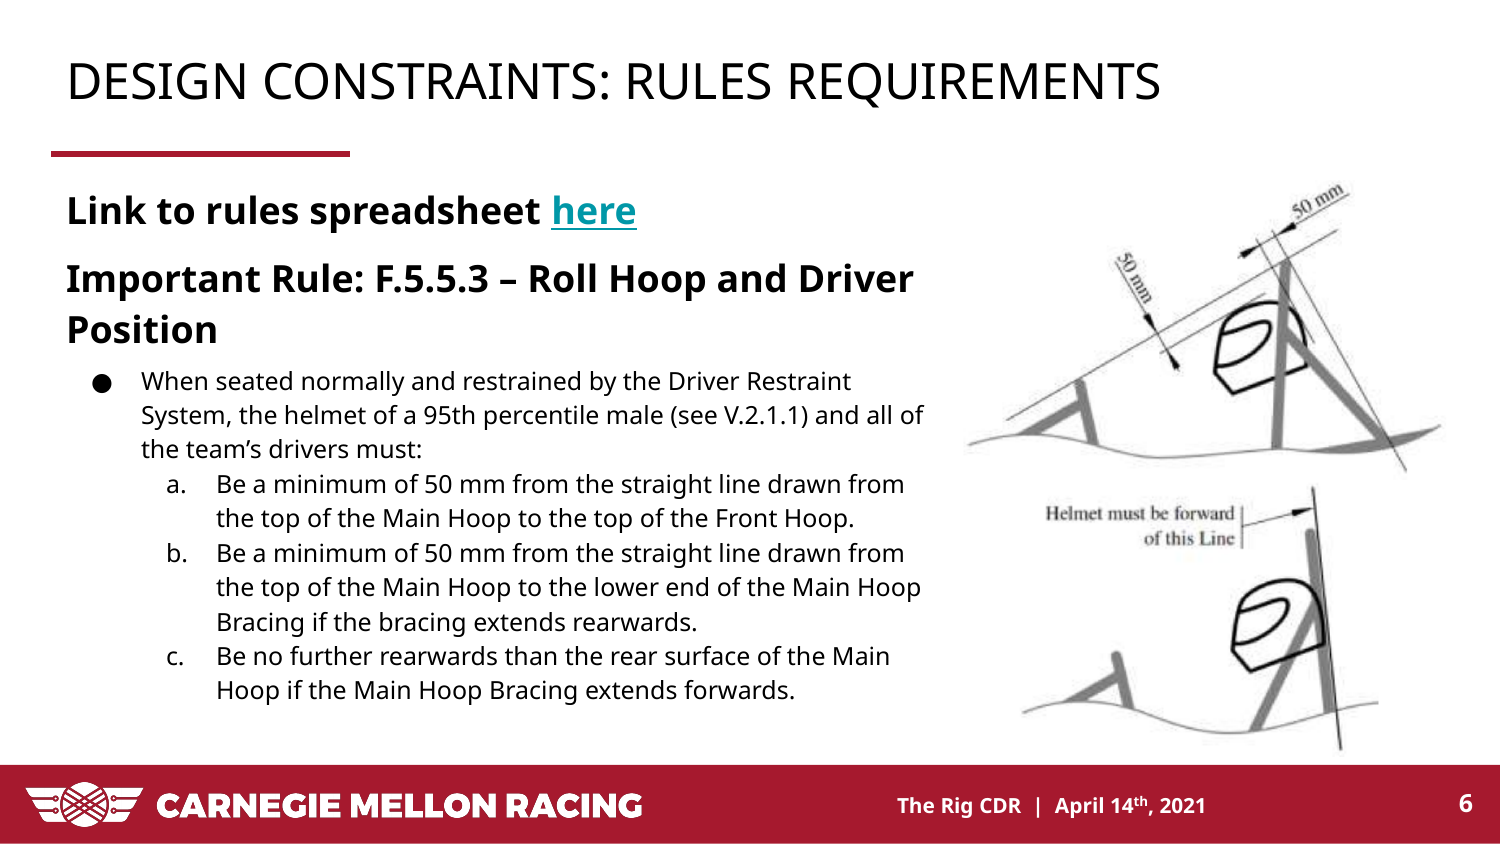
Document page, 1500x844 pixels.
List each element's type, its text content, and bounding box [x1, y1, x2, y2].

title DESIGN CONSTRAINTS: RULES REQUIREMENTS [51, 33, 1449, 128]
picture [951, 176, 1450, 758]
list Link to rules spreadsheet here Important Rule: F.5.5.3 – Roll Hoop and Driver Position When seated normally and restrained by the Driver Restraint System, the helmet of a 95th percentile male (see V.2.1.1) and all of the team’s drivers must: Be a minimum of 50 mm from the straight line drawn from the top of the Main Hoop to the top of the Front Hoop. Be a minimum of 50 mm from the straight line drawn from the top of the Main Hoop to the lower end of the Main Hoop Bracing if the bracing extends rearwards. Be no further rearwards than the rear surface of the Main Hoop if the Main Hoop Bracing extends forwards. [51, 165, 953, 746]
slide_number ‹#› [1389, 764, 1489, 844]
picture [25, 782, 642, 827]
